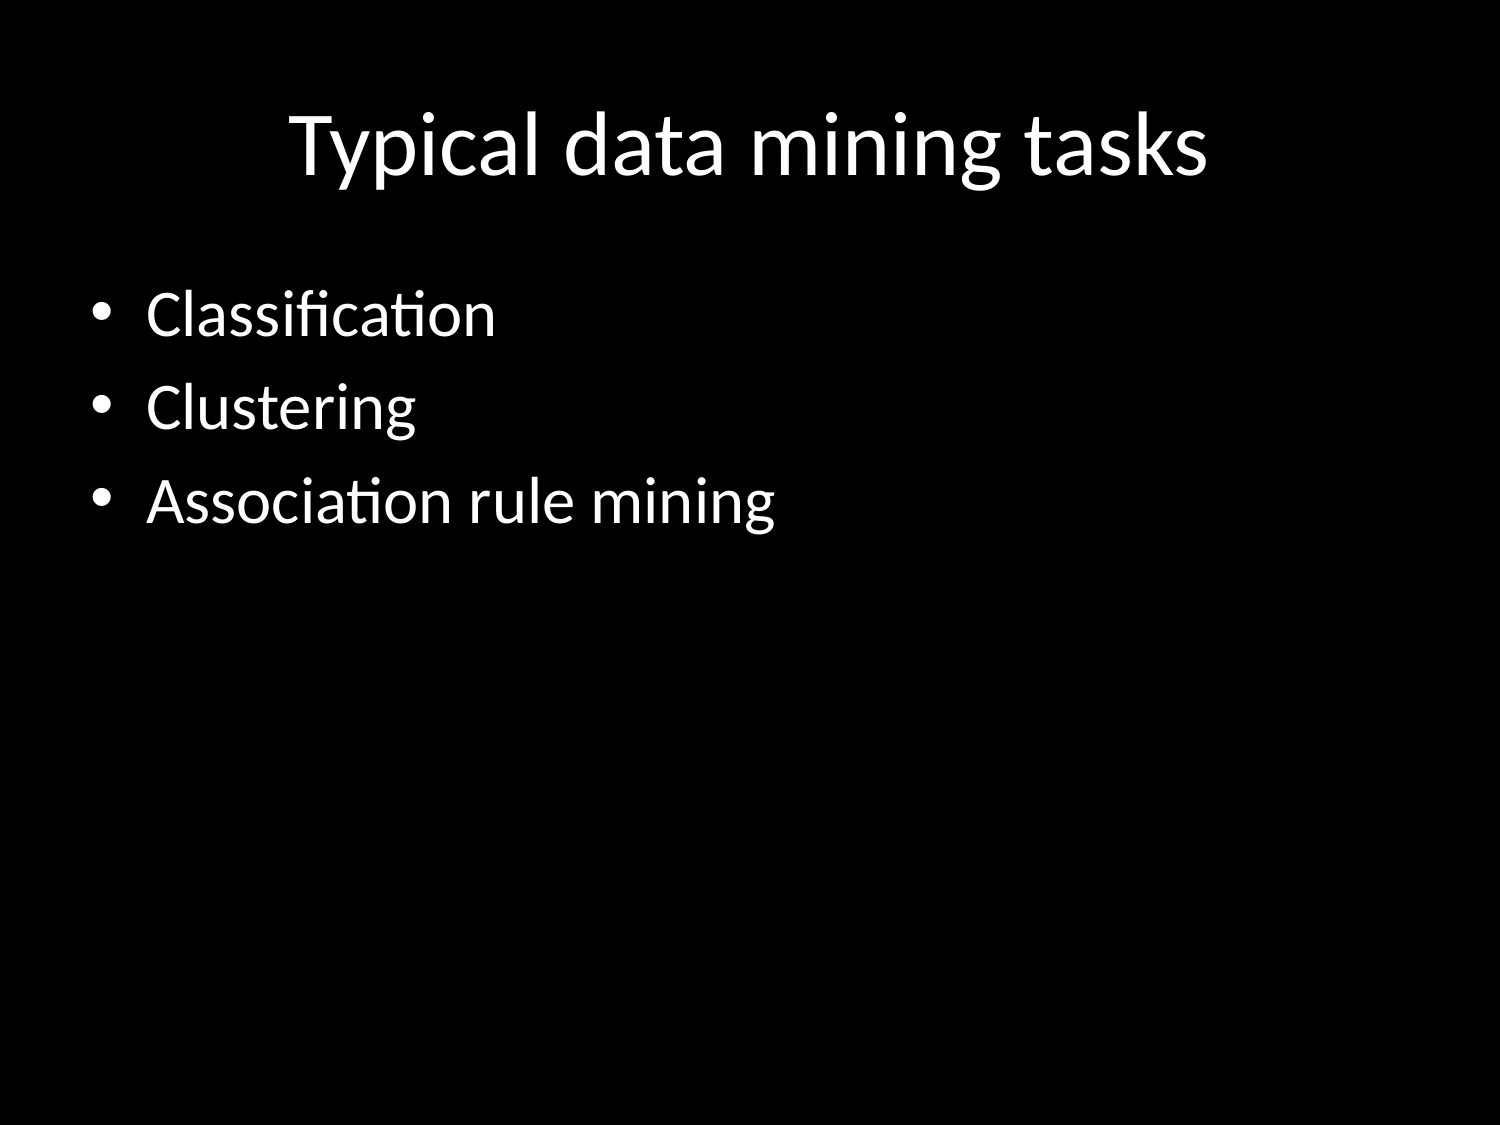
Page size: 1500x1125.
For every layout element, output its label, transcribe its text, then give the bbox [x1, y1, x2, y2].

title Typical data mining tasks [75, 45, 1425, 233]
list Classification Clustering Association rule mining [75, 262, 1425, 1005]
